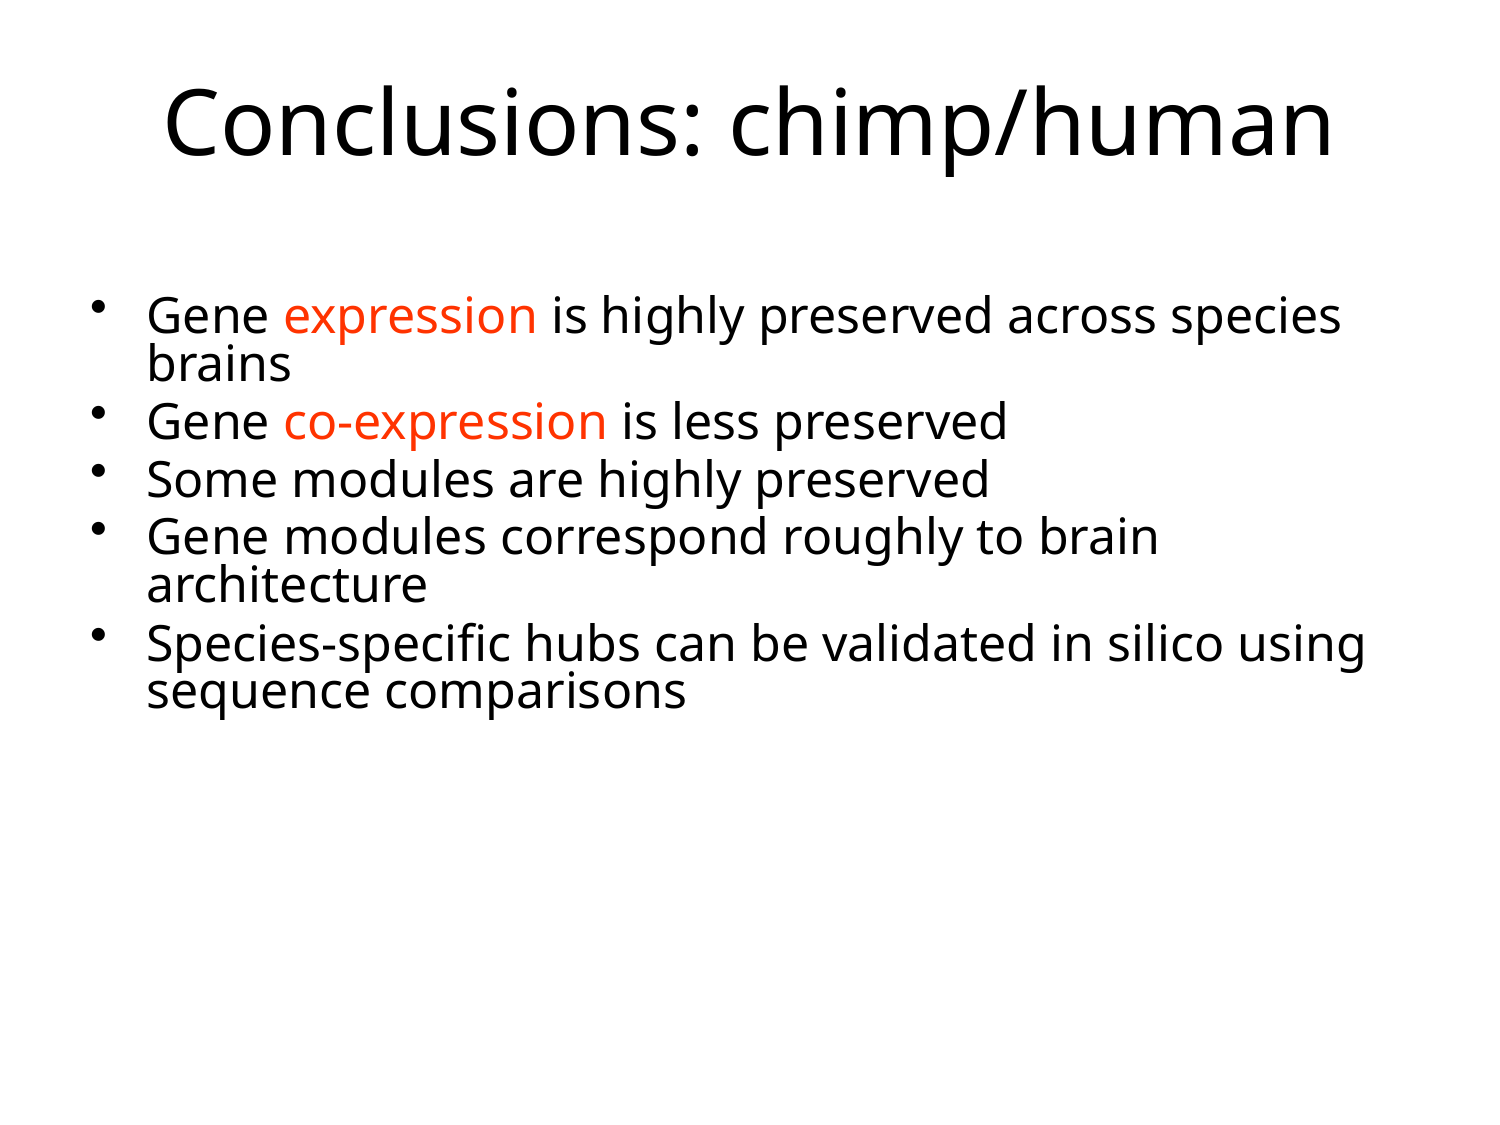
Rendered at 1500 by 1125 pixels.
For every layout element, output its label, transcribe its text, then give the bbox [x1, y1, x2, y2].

title Conclusions: chimp/human [112, 24, 1388, 213]
list Gene expression is highly preserved across species brains Gene co-expression is less preserved Some modules are highly preserved Gene modules correspond roughly to brain architecture Species-specific hubs can be validated in silico using sequence comparisons [75, 287, 1463, 1088]
